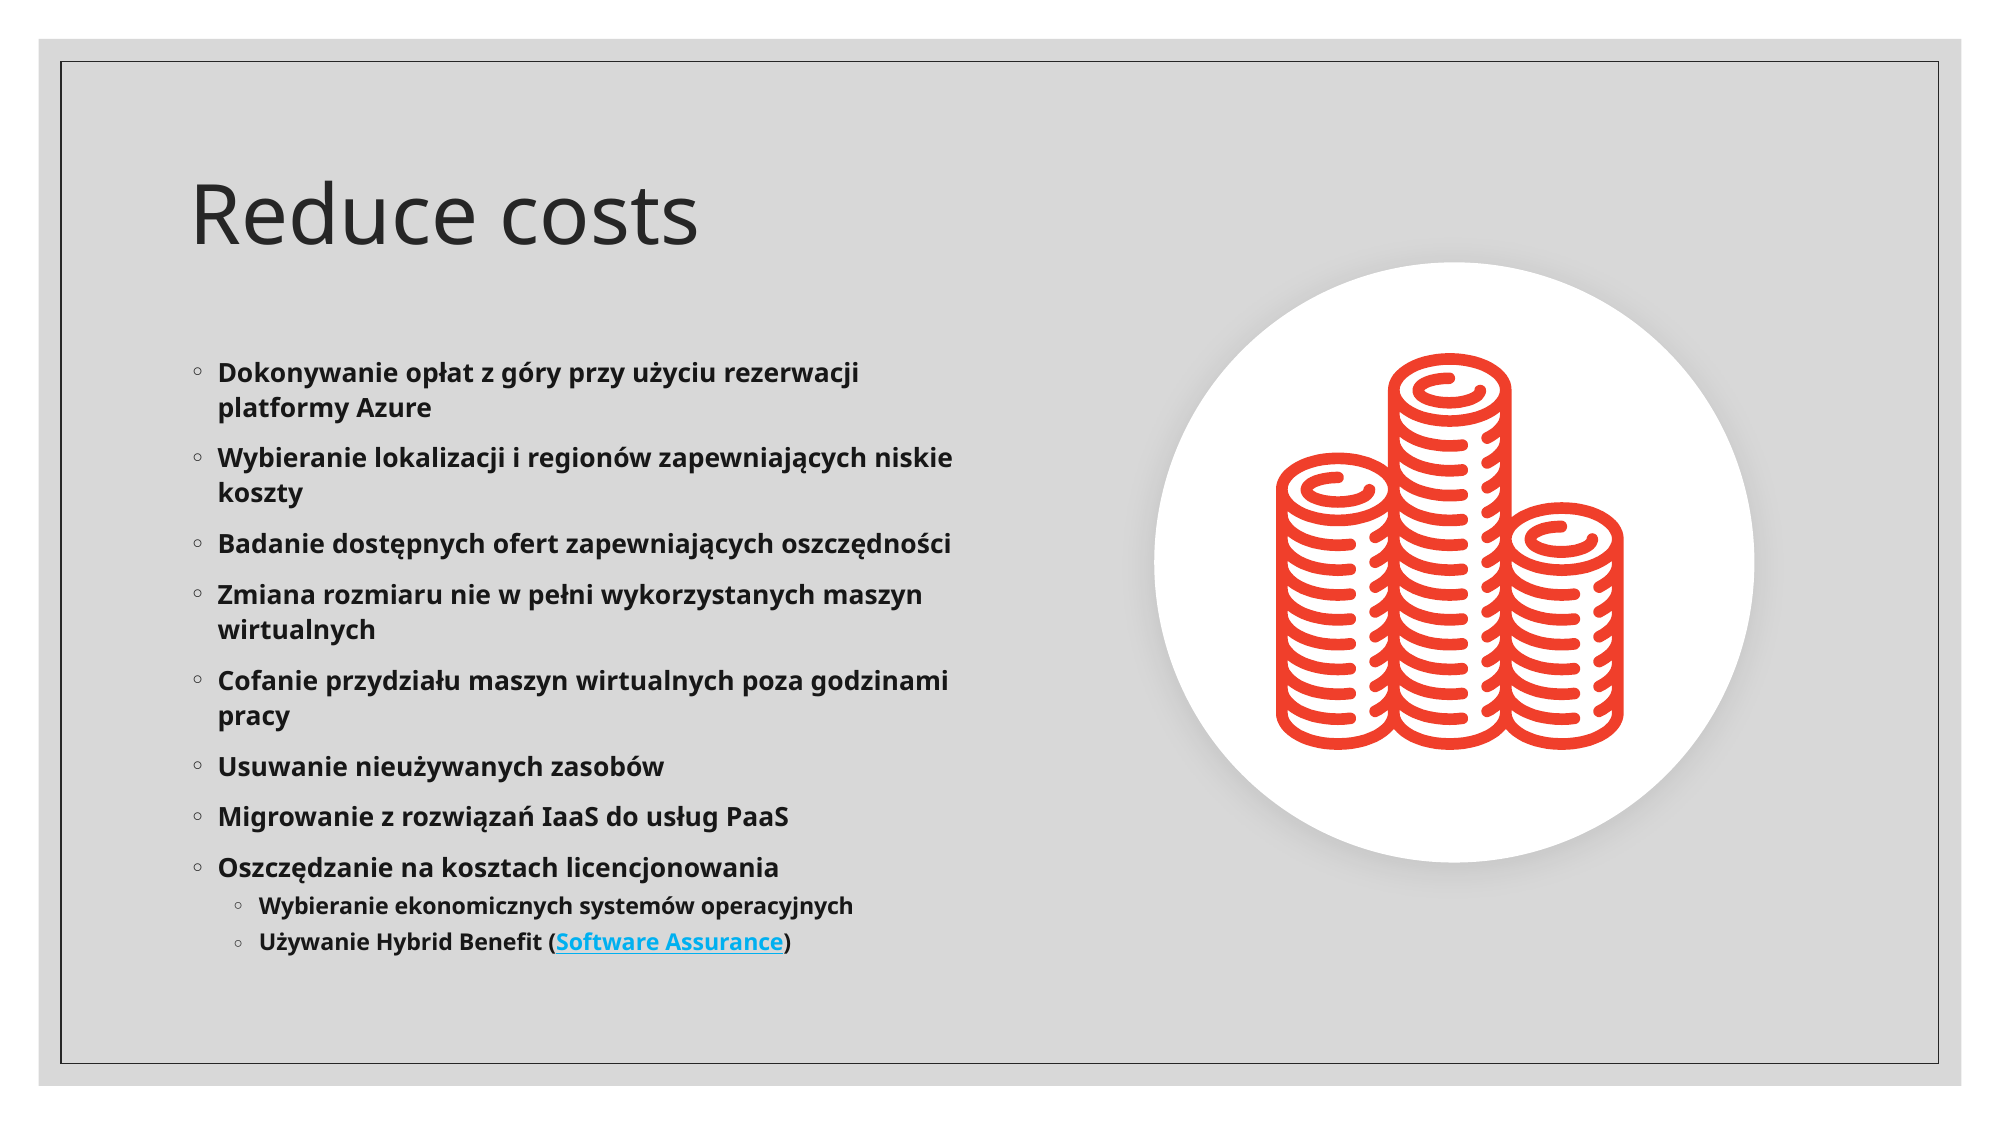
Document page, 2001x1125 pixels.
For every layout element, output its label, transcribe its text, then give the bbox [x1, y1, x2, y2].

title Reduce costs [174, 105, 1825, 331]
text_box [1154, 262, 1755, 863]
list Dokonywanie opłat z góry przy użyciu rezerwacji platformy Azure Wybieranie lokalizacji i regionów zapewniających niskie koszty Badanie dostępnych ofert zapewniających oszczędności Zmiana rozmiaru nie w pełni wykorzystanych maszyn wirtualnych Cofanie przydziału maszyn wirtualnych poza godzinami pracy Usuwanie nieużywanych zasobów Migrowanie z rozwiązań IaaS do usług PaaS Oszczędzanie na kosztach licencjonowania Wybieranie ekonomicznych systemów operacyjnych Używanie Hybrid Benefit (Software Assurance) [174, 345, 1000, 977]
